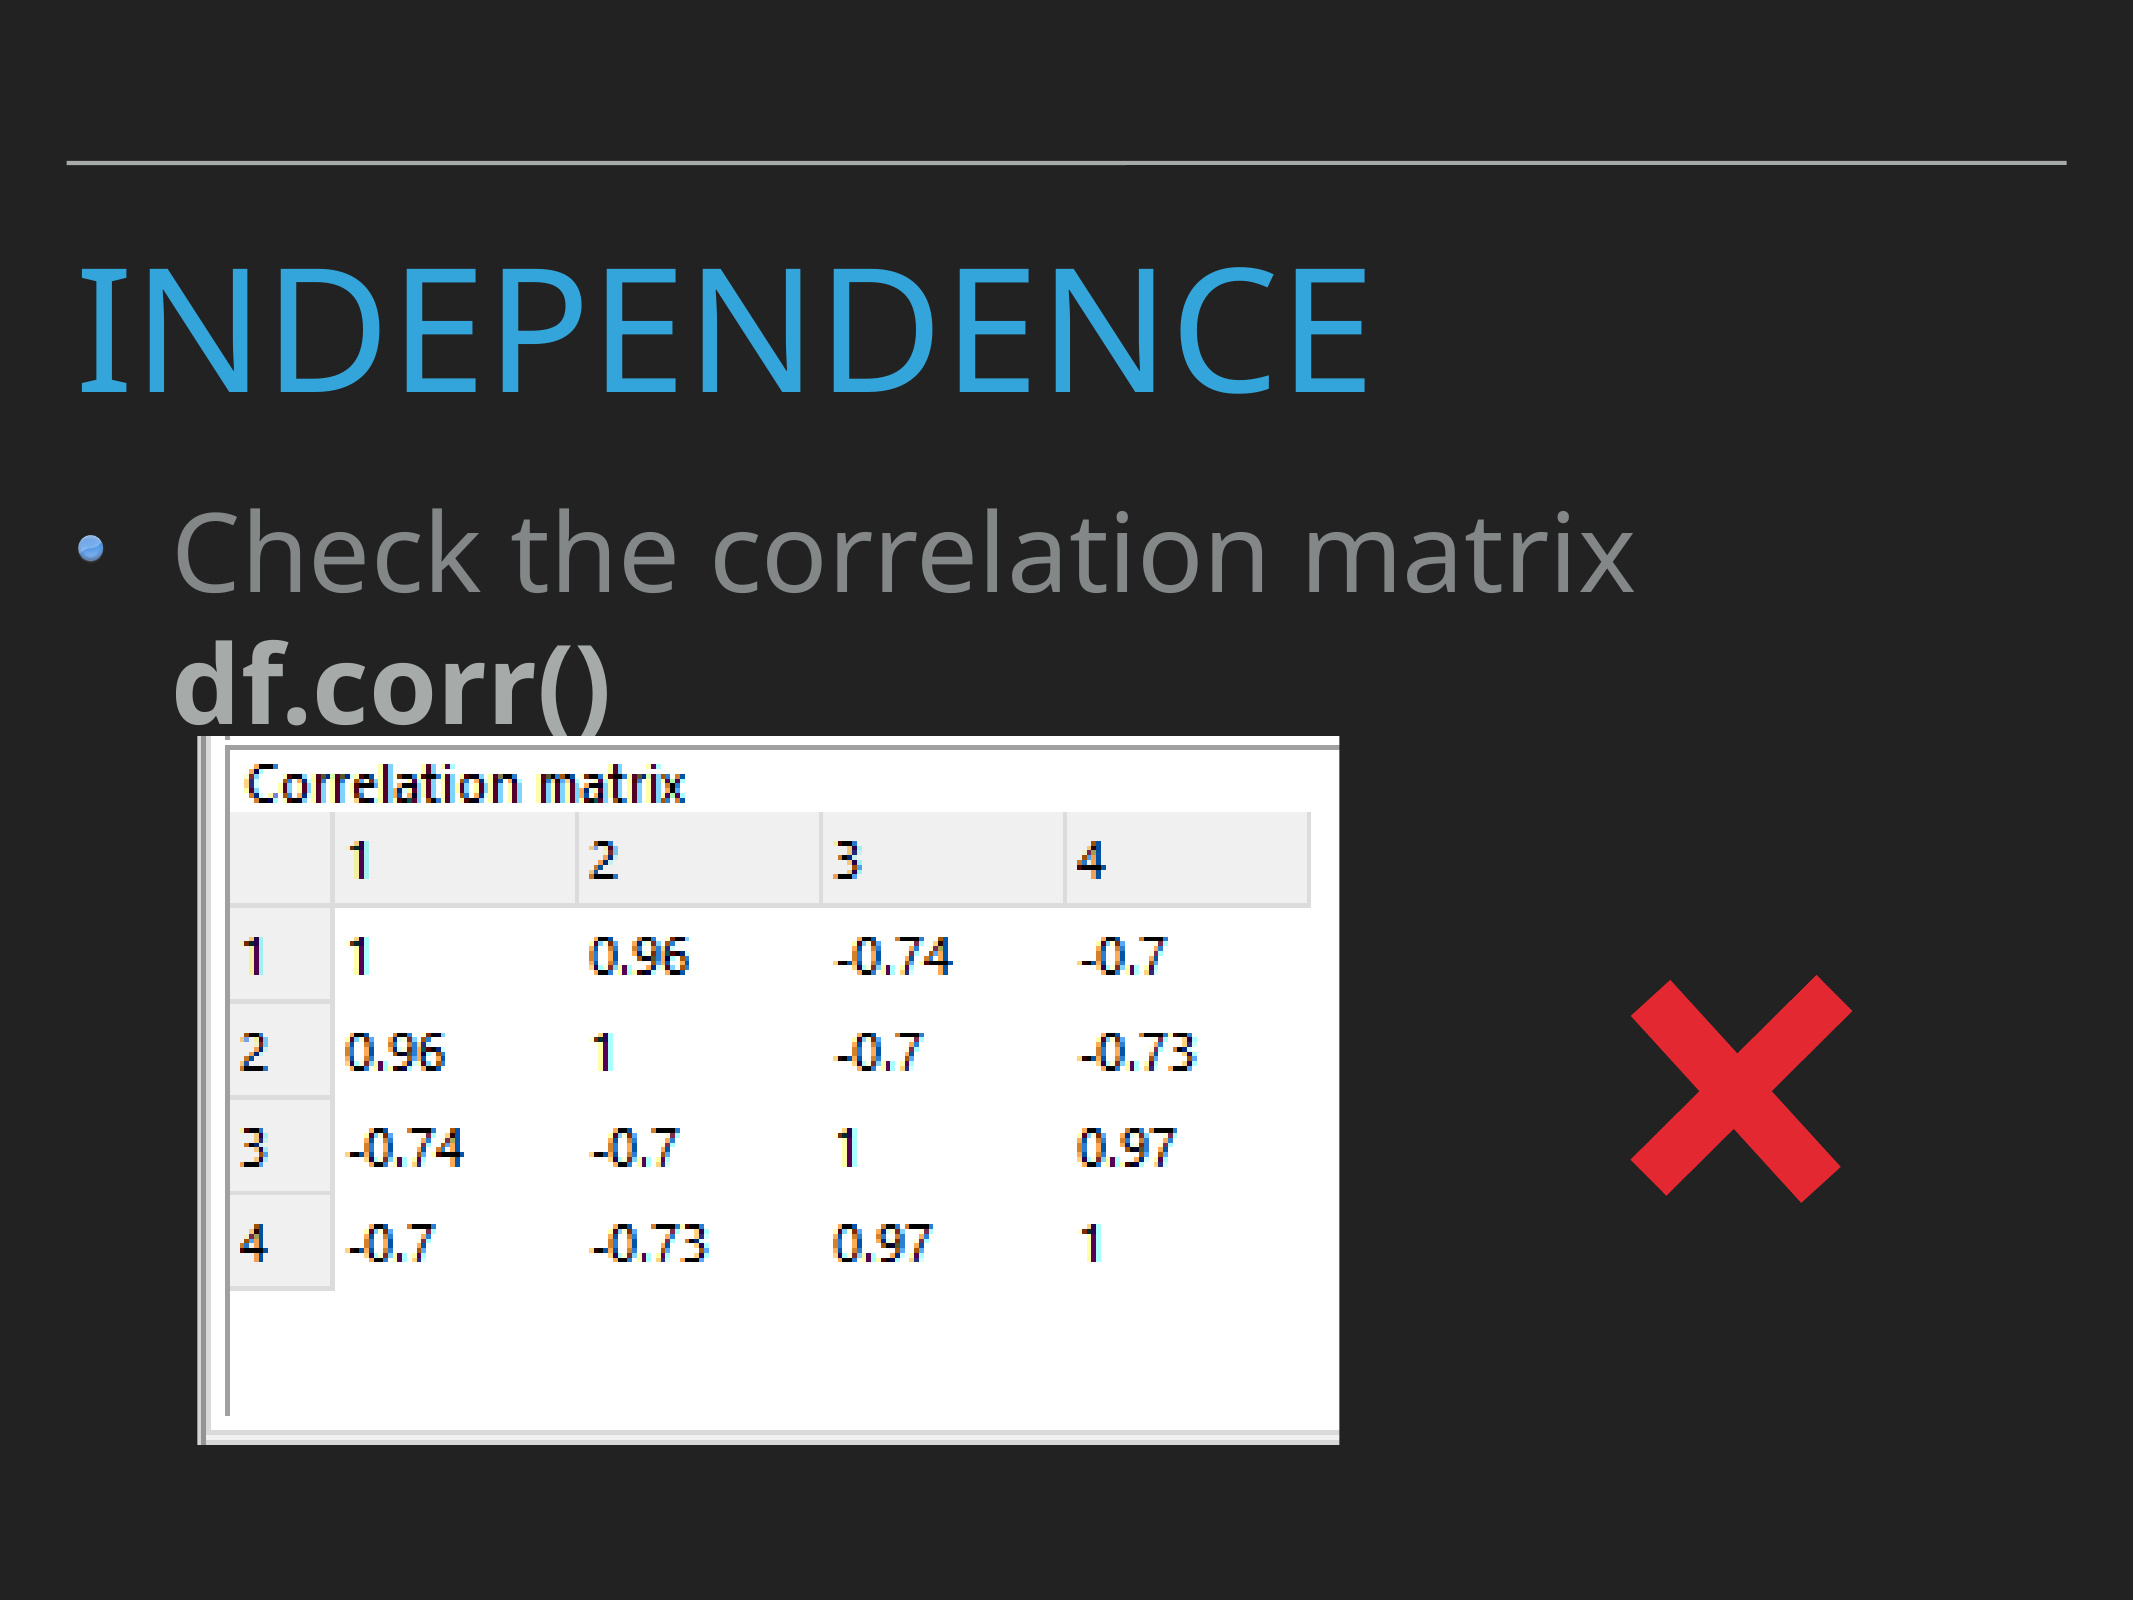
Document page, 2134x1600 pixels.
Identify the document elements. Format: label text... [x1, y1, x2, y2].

text_box [1734, 1091, 1841, 1203]
text_box [1630, 974, 1853, 1196]
title Independence [66, 251, 2068, 445]
picture [75, 532, 106, 564]
picture [197, 736, 1340, 1445]
list Check the correlation matrix df.corr() [66, 473, 2068, 667]
text_box [1630, 979, 1737, 1091]
